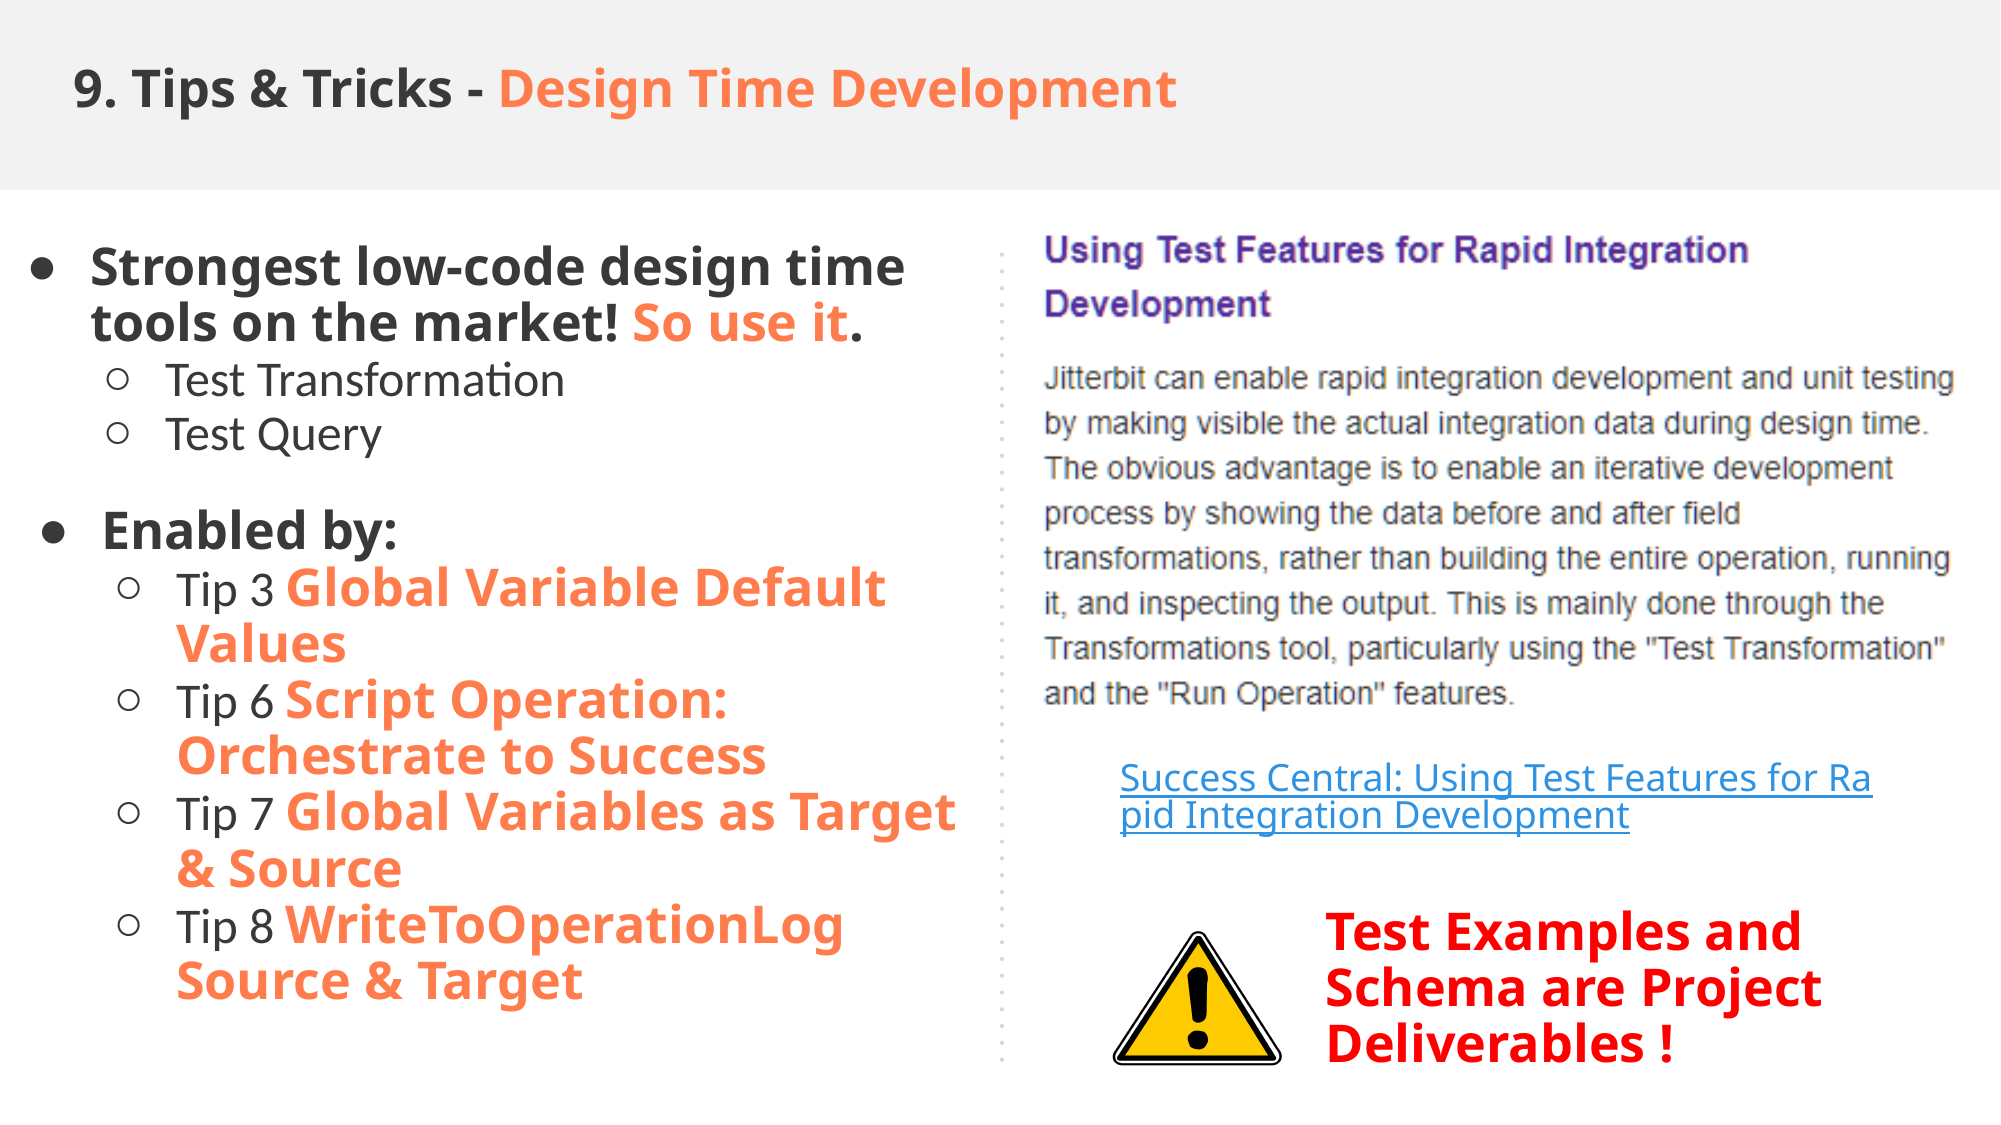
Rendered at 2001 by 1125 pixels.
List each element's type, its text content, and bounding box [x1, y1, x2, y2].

text_box Enabled by: Tip 3 Global Variable Default Values Tip 6 Script Operation: Orchestrate to Success Tip 7 Global Variables as Target & Source Tip 8 WriteToOperationLog Source & Target [11, 532, 995, 984]
list 9. Tips & Tricks - Design Time Development [58, 19, 1951, 162]
picture [1101, 921, 1293, 1075]
text_box Test Examples and Schema are Project Deliverables ! [1310, 870, 1965, 1108]
text_box Success Central: Using Test Features for Rapid Integration Development [1029, 730, 1895, 834]
list Strongest low-code design time tools on the market! So use it. Test Transformation Test Query [0, 205, 1006, 414]
picture [1029, 225, 1965, 723]
